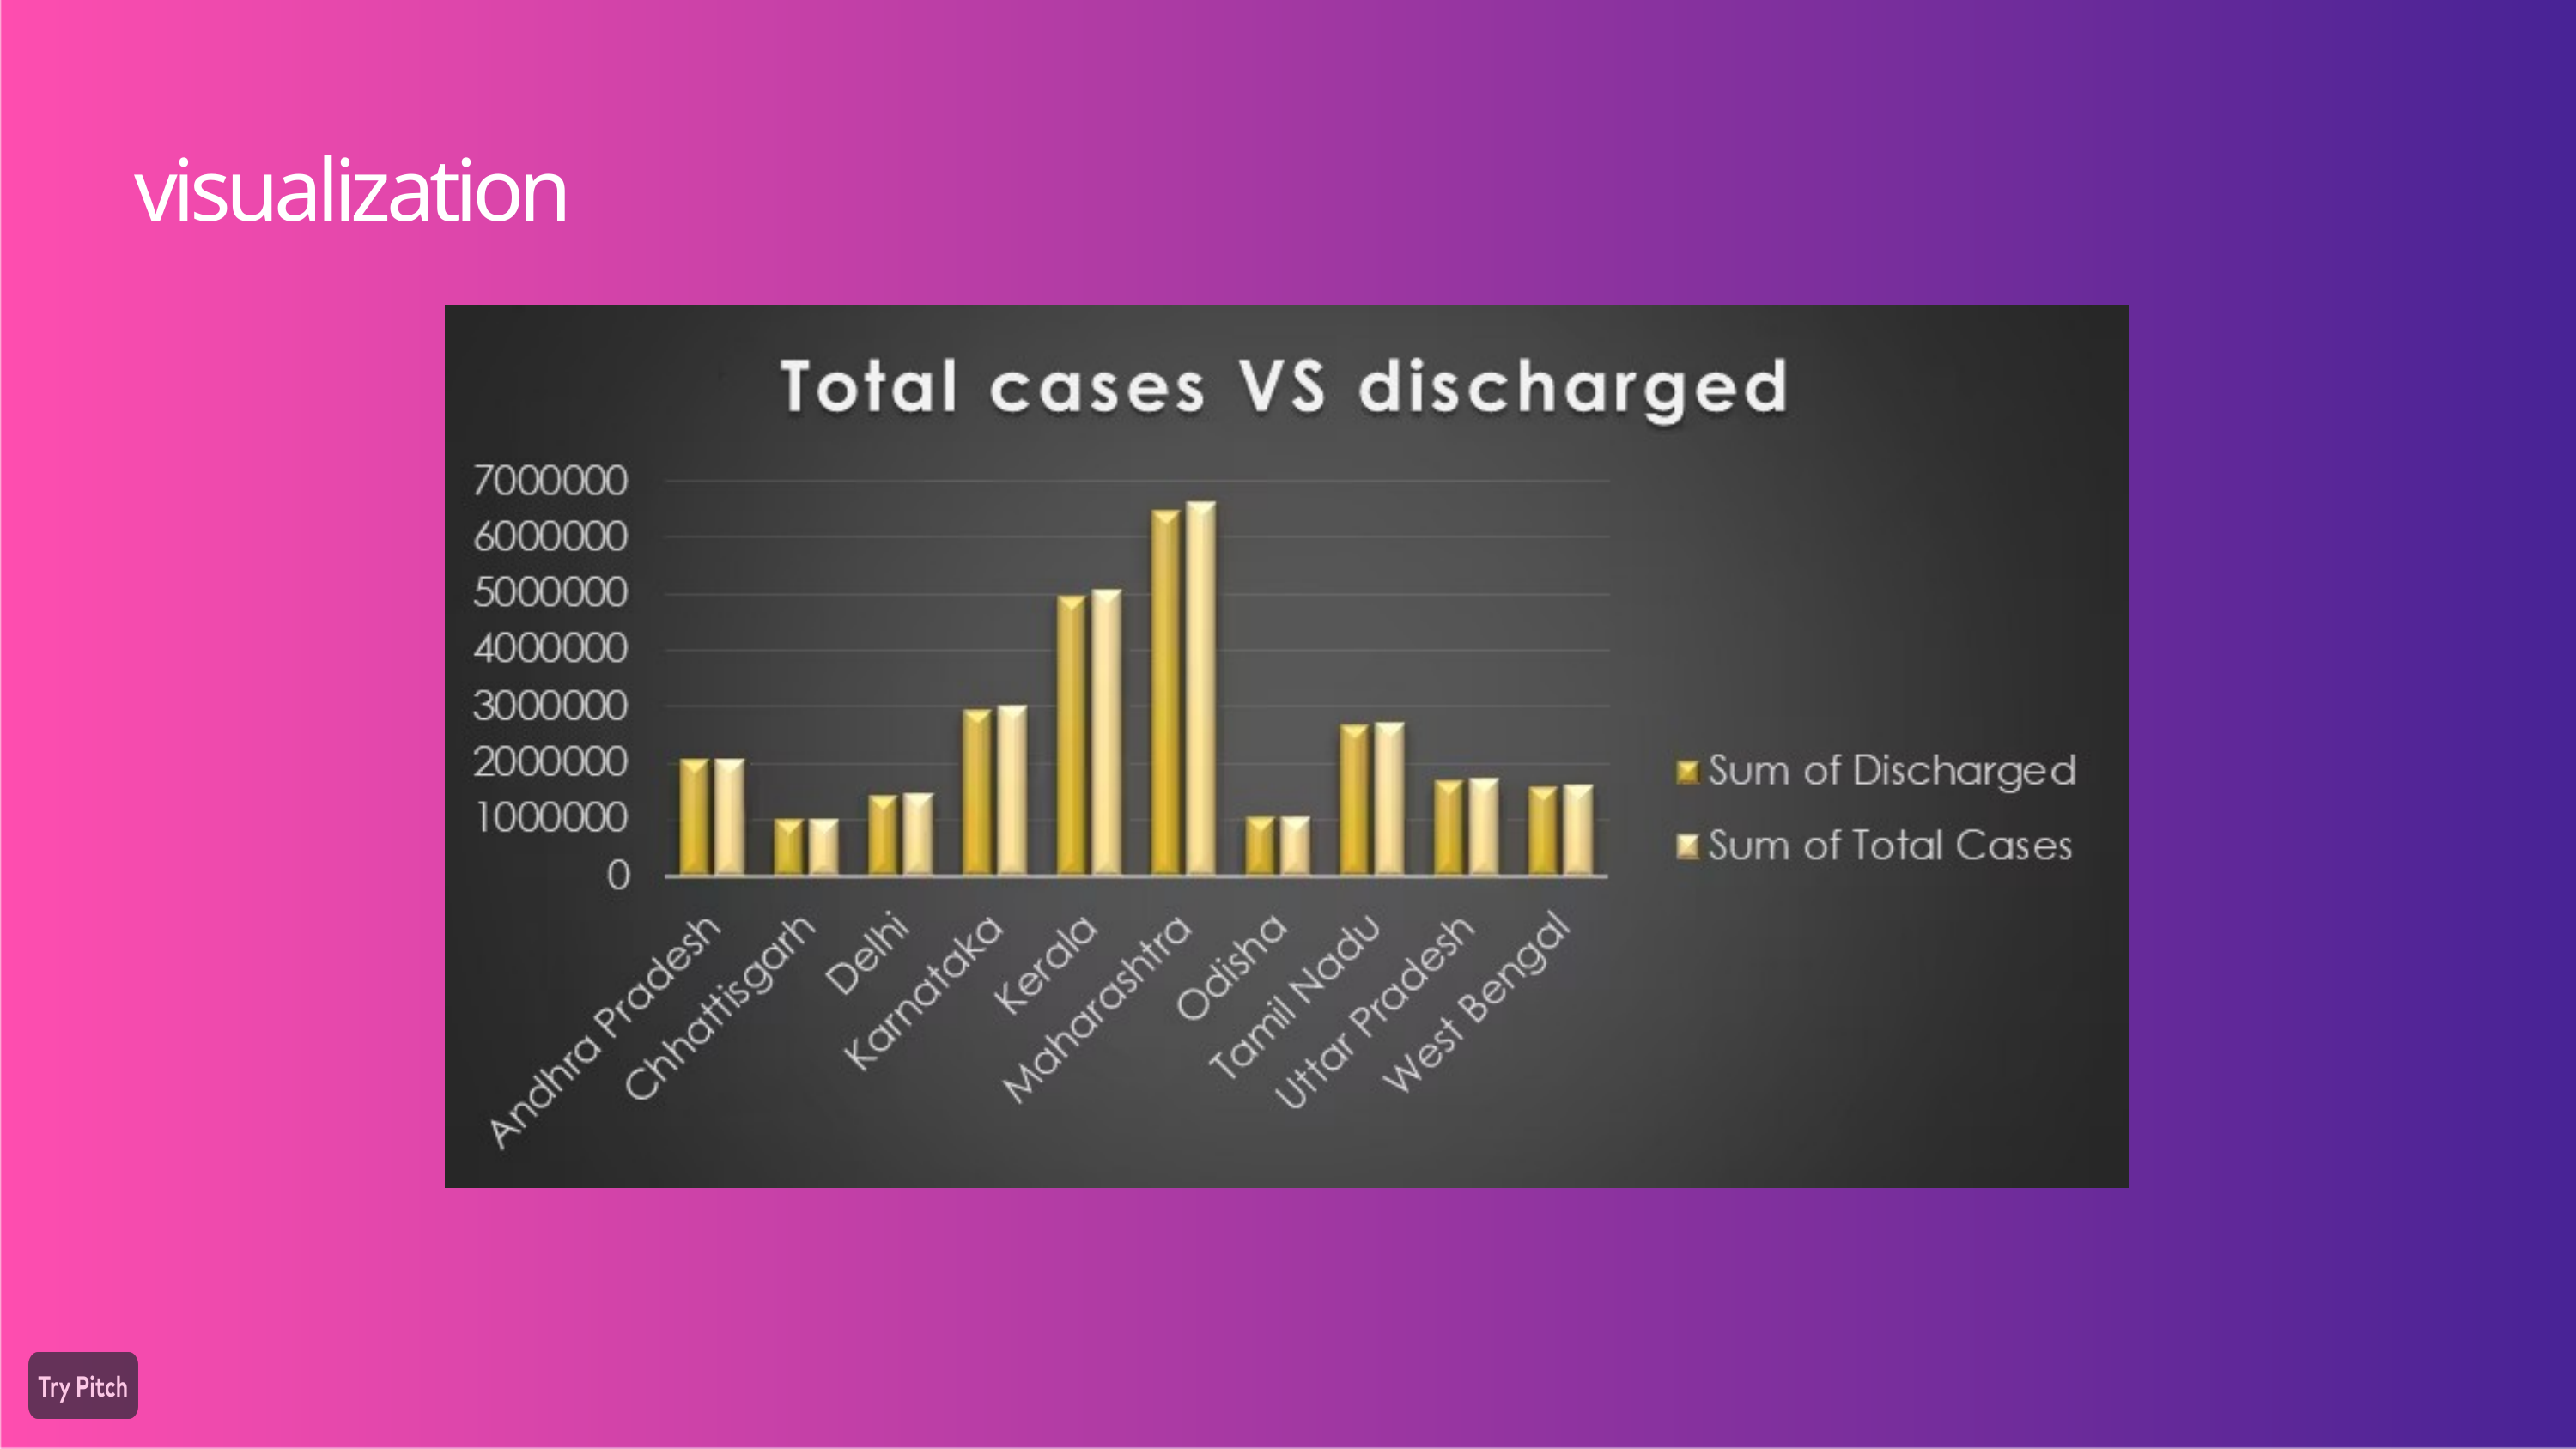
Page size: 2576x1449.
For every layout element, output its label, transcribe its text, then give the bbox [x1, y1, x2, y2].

title visualization [132, 133, 669, 304]
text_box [28, 305, 2129, 1419]
picture [0, 0, 2576, 1449]
